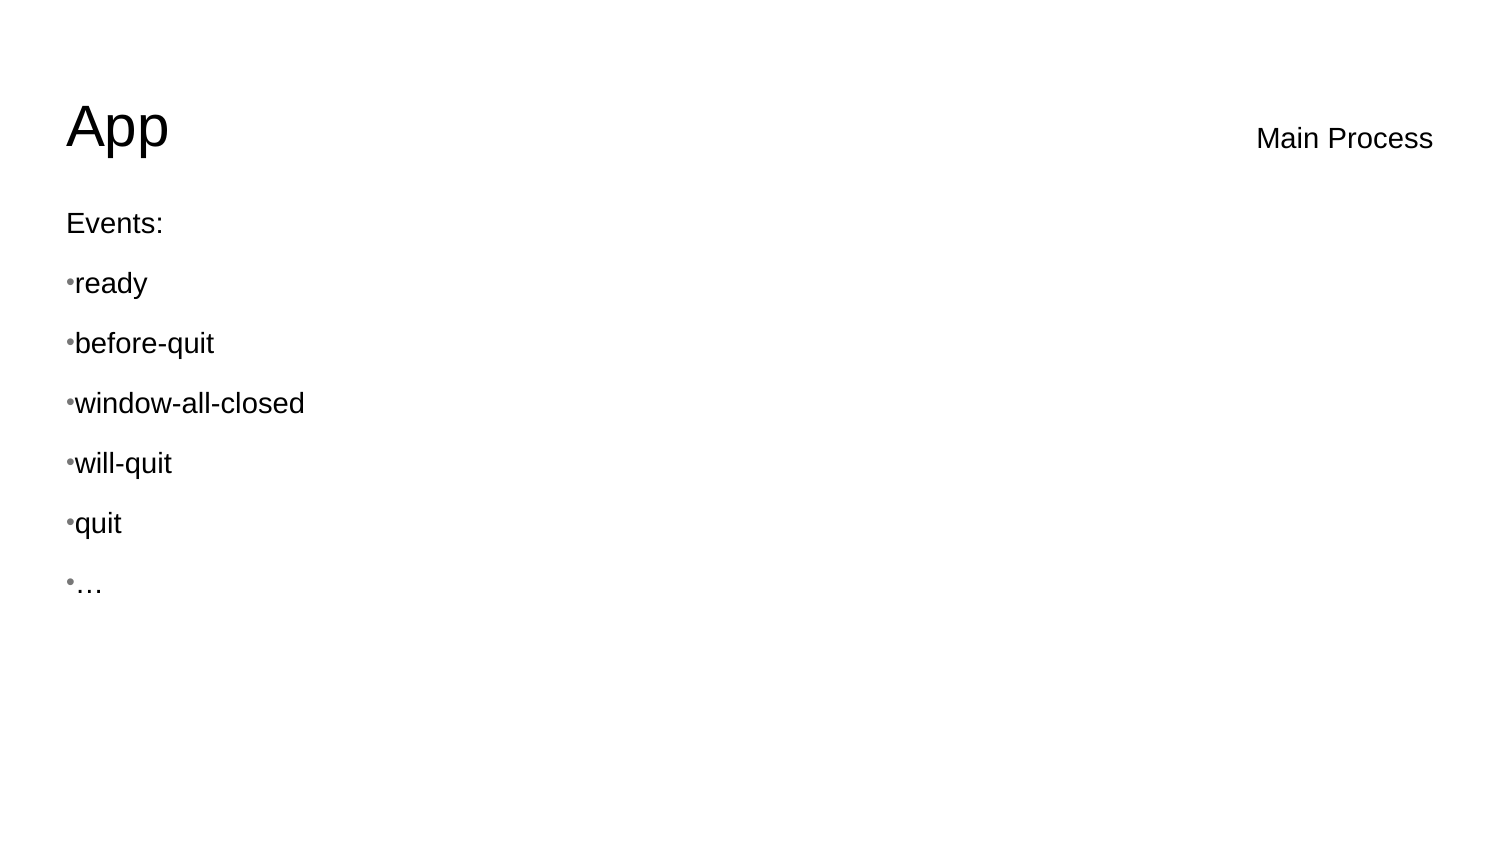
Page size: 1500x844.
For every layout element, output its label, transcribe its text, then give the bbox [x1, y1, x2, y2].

title App [51, 72, 751, 167]
list Events: ready before-quit window-all-closed will-quit quit … [51, 189, 1449, 750]
title Main Process [750, 104, 1449, 167]
